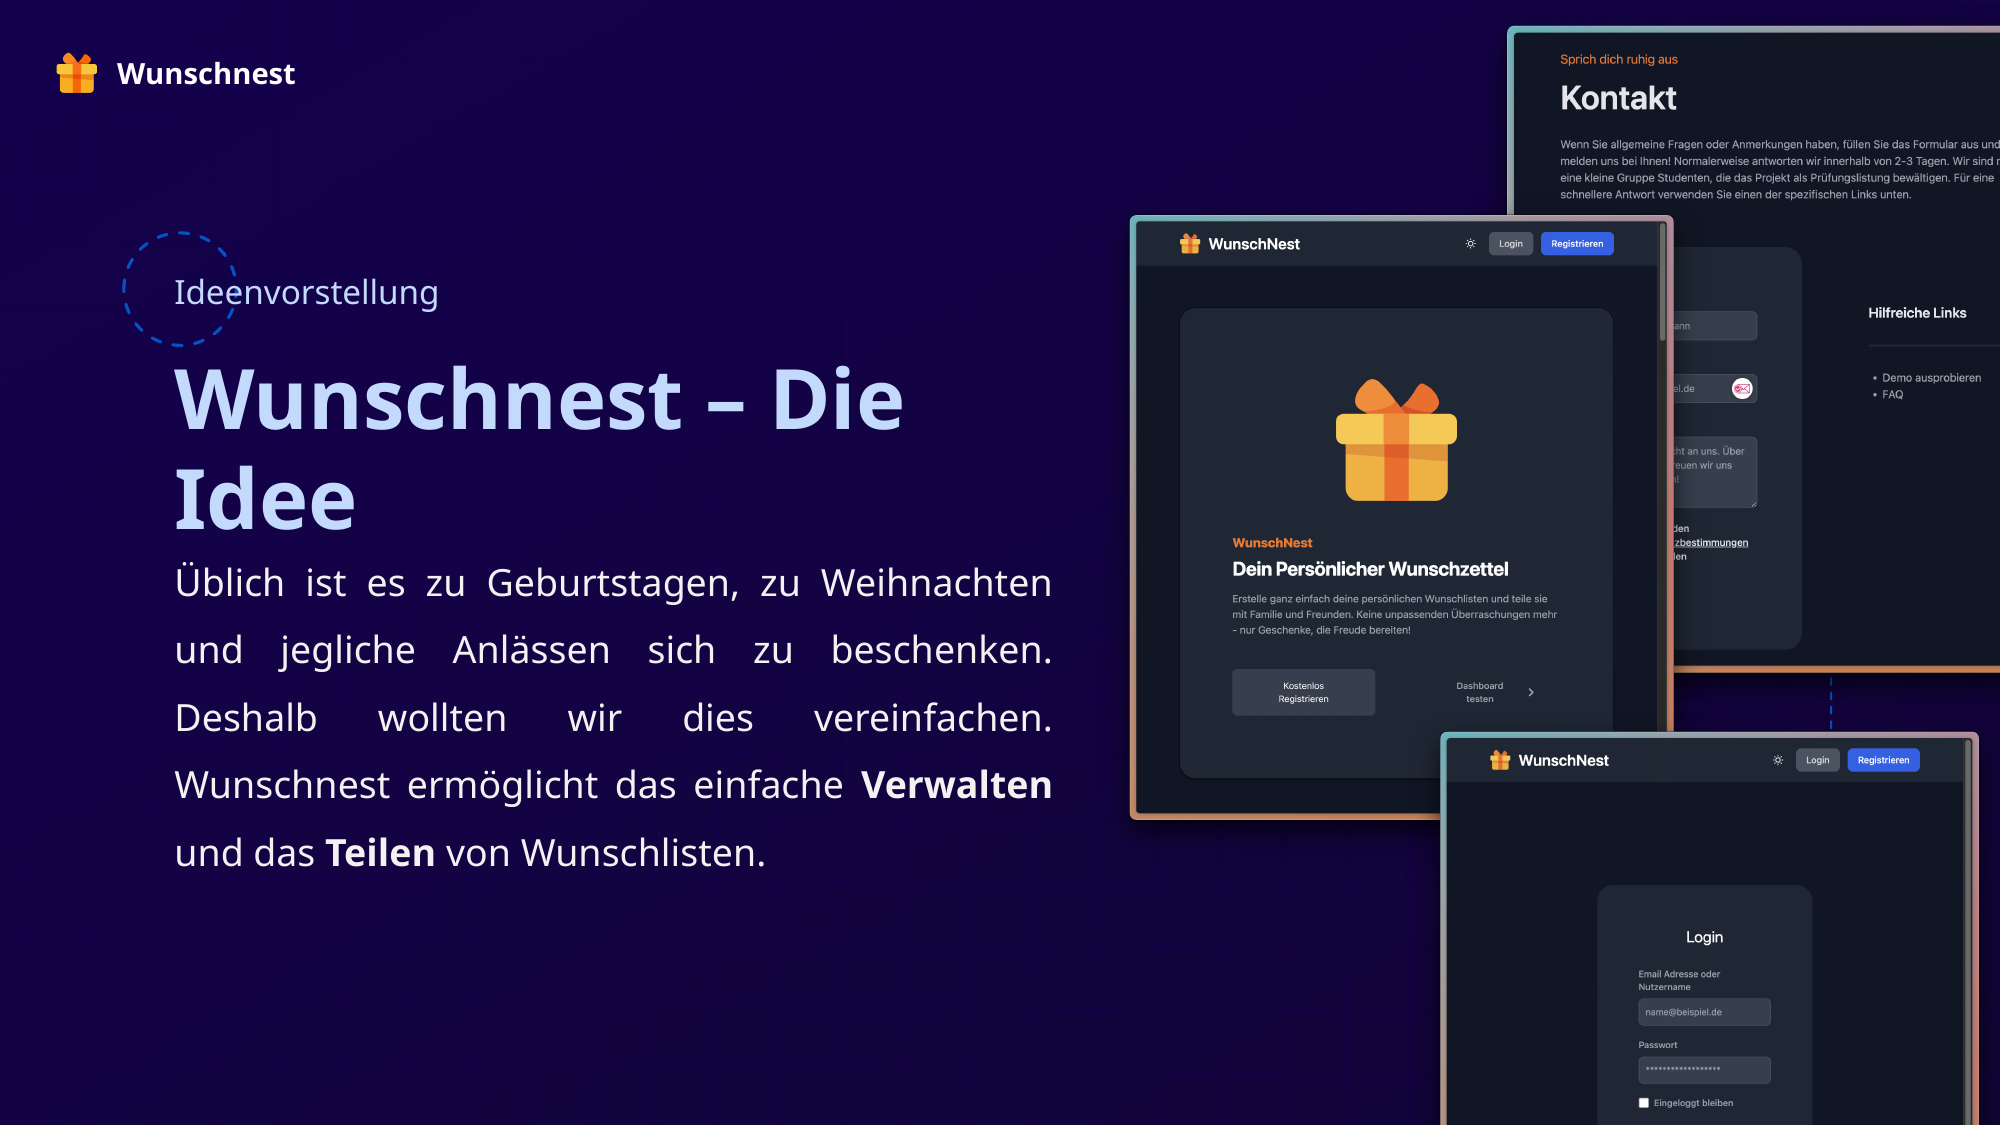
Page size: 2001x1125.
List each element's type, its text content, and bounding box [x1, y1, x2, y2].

picture [0, 0, 2000, 1125]
text_box [122, 231, 232, 342]
text_box Wunschnest – Die Idee [159, 338, 1026, 528]
text_box Üblich ist es zu Geburtstagen, zu Weihnachten und jegliche Anlässen sich zu beschenken. Deshalb wollten wir dies vereinfachen. Wunschnest ermöglicht das einfache Verwalten und das Teilen von Wunschlisten. [159, 528, 1069, 881]
text_box Ideenvorstellung [159, 263, 941, 319]
text_box Wunschnest [102, 47, 332, 98]
